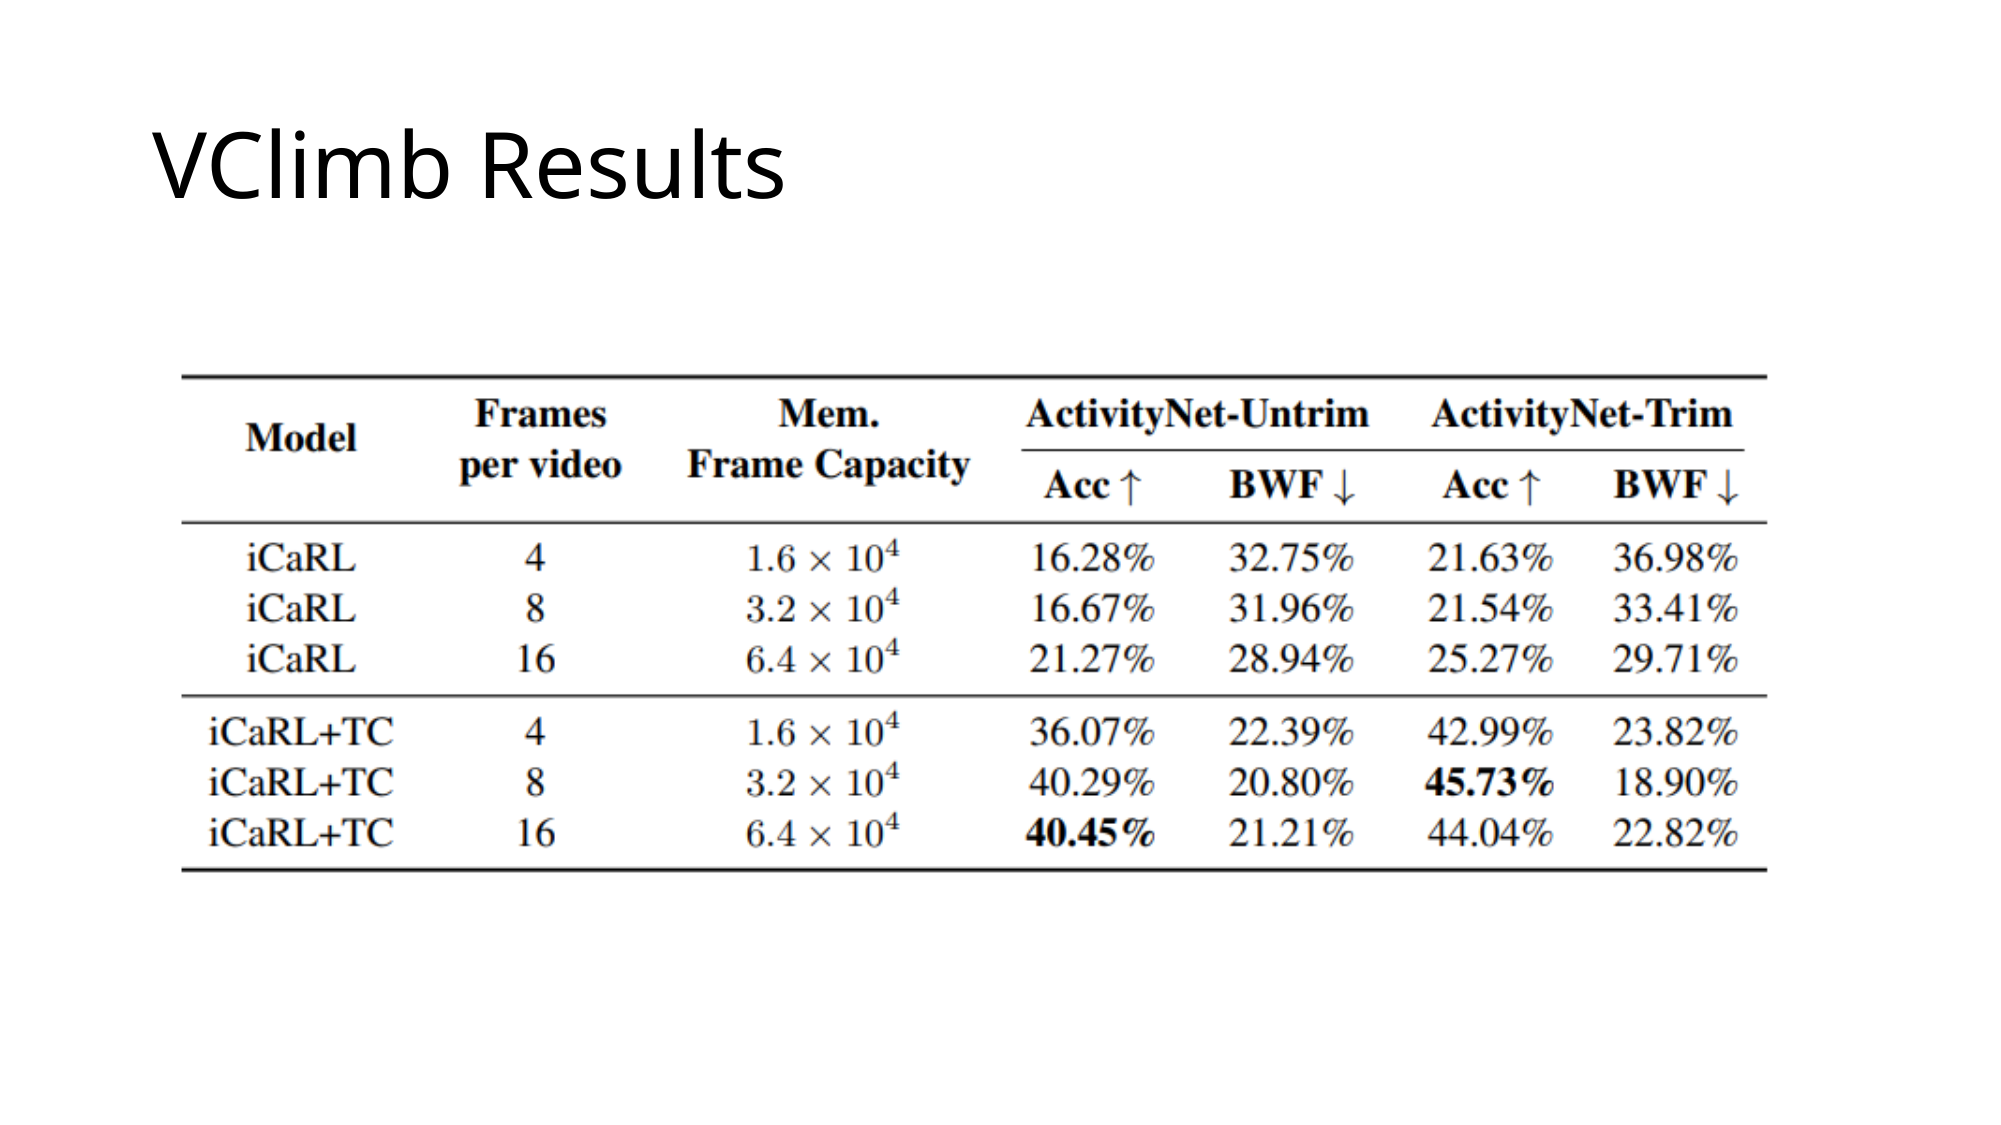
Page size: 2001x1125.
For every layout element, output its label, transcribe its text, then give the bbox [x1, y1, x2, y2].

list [167, 356, 1778, 882]
title VClimb Results [137, 59, 1863, 278]
